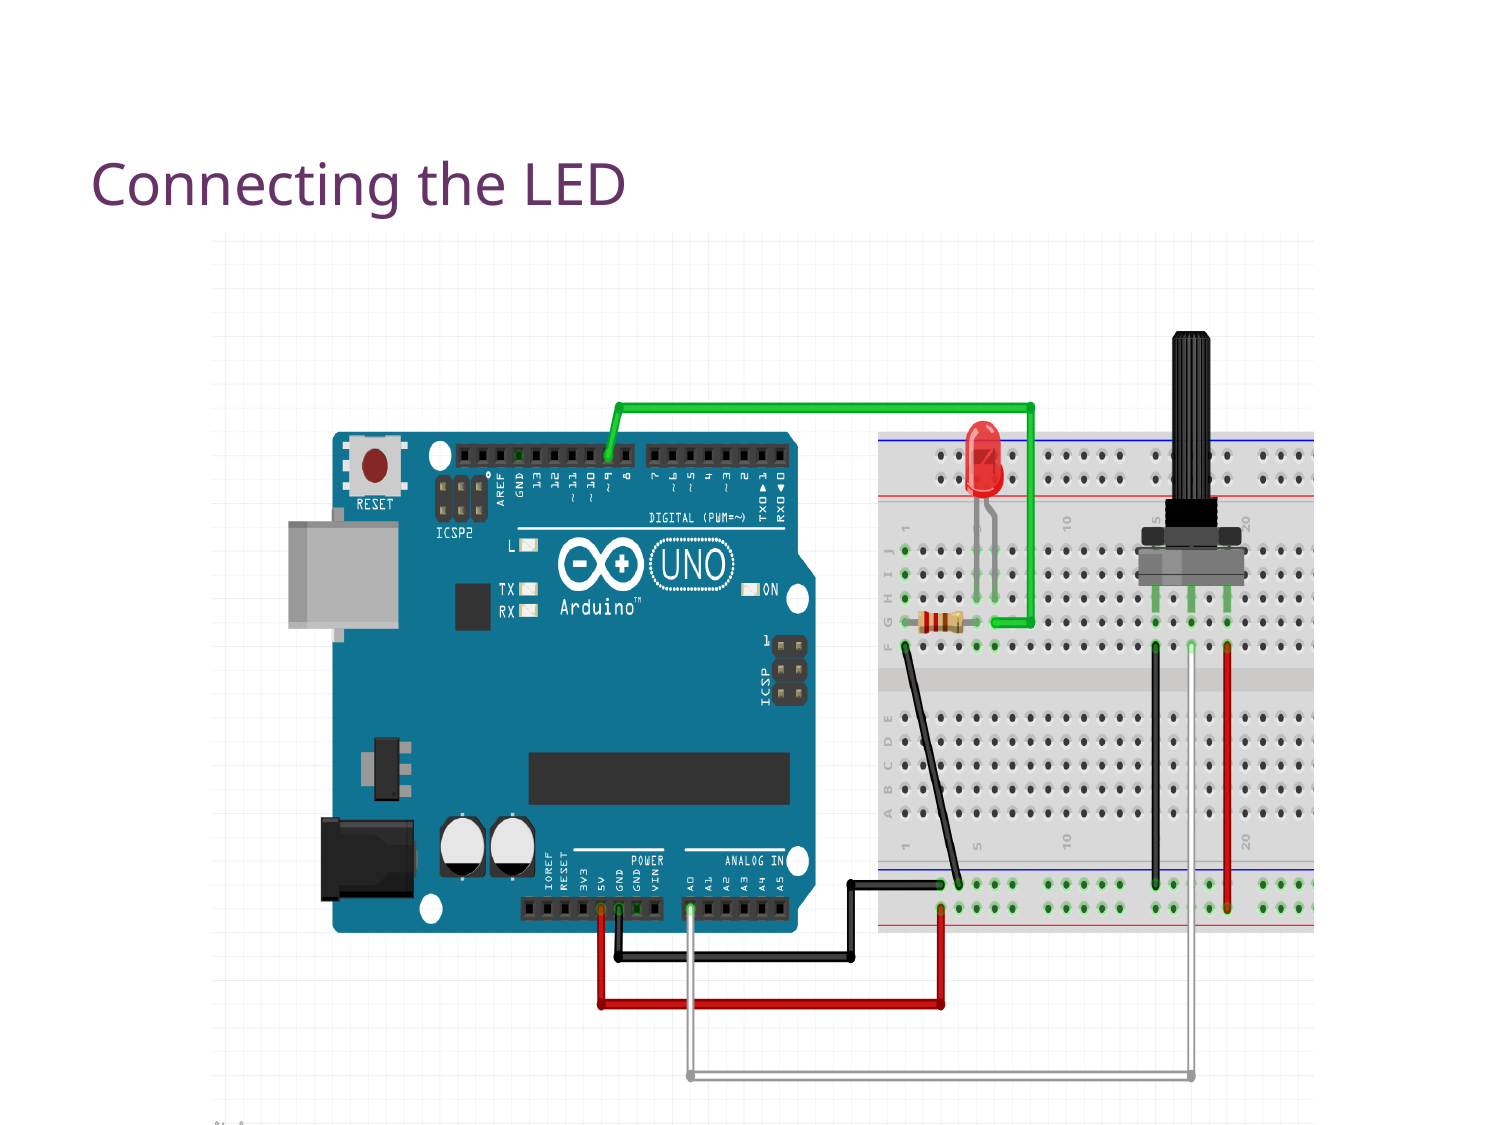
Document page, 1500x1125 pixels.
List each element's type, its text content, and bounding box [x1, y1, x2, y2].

picture [211, 231, 1314, 1125]
title Connecting the LED [75, 45, 1425, 233]
